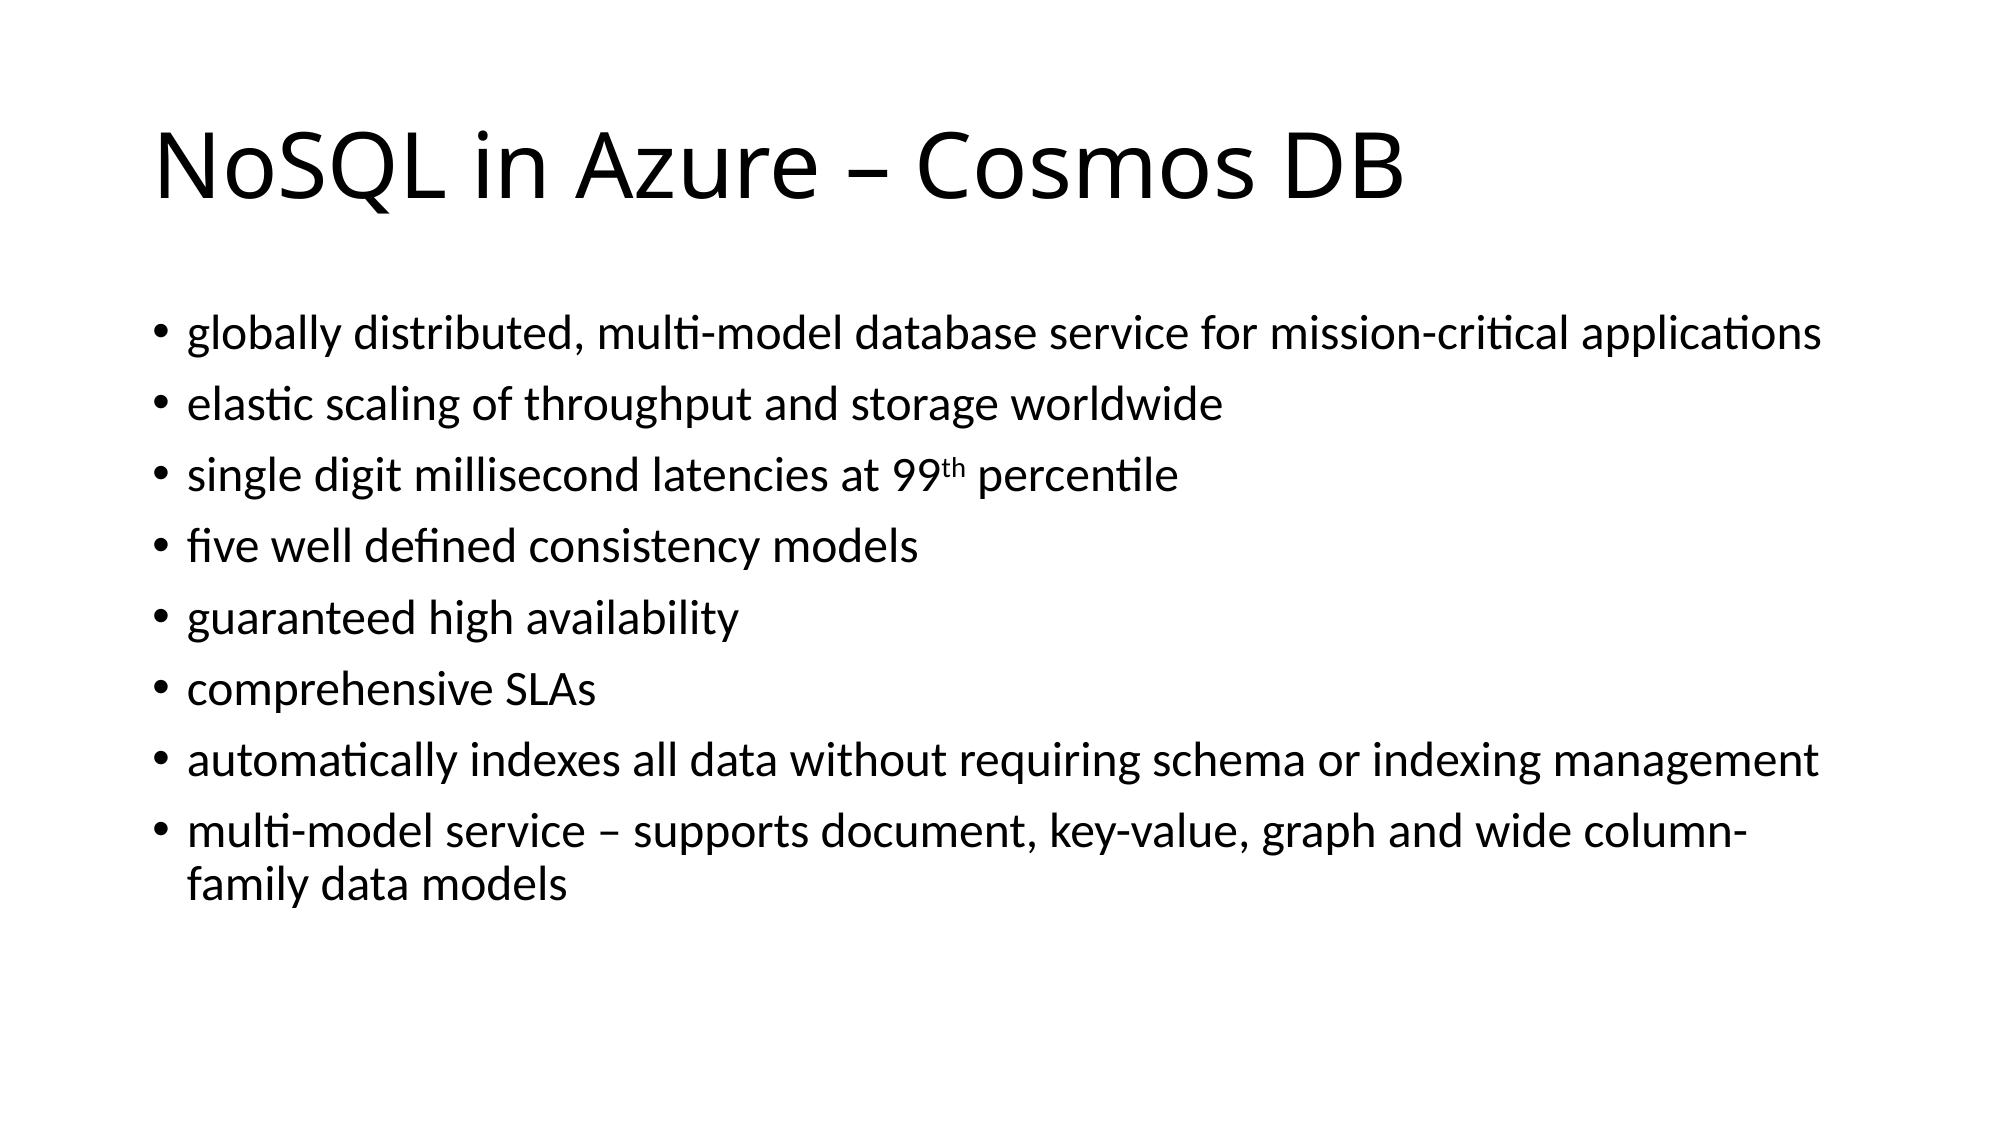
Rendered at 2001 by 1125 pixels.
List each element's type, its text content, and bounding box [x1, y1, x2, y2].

title NoSQL in Azure – Cosmos DB [137, 59, 1863, 278]
list globally distributed, multi-model database service for mission-critical applications elastic scaling of throughput and storage worldwide single digit millisecond latencies at 99th percentile five well defined consistency models guaranteed high availability comprehensive SLAs automatically indexes all data without requiring schema or indexing management multi-model service – supports document, key-value, graph and wide column-family data models [137, 299, 1863, 1014]
